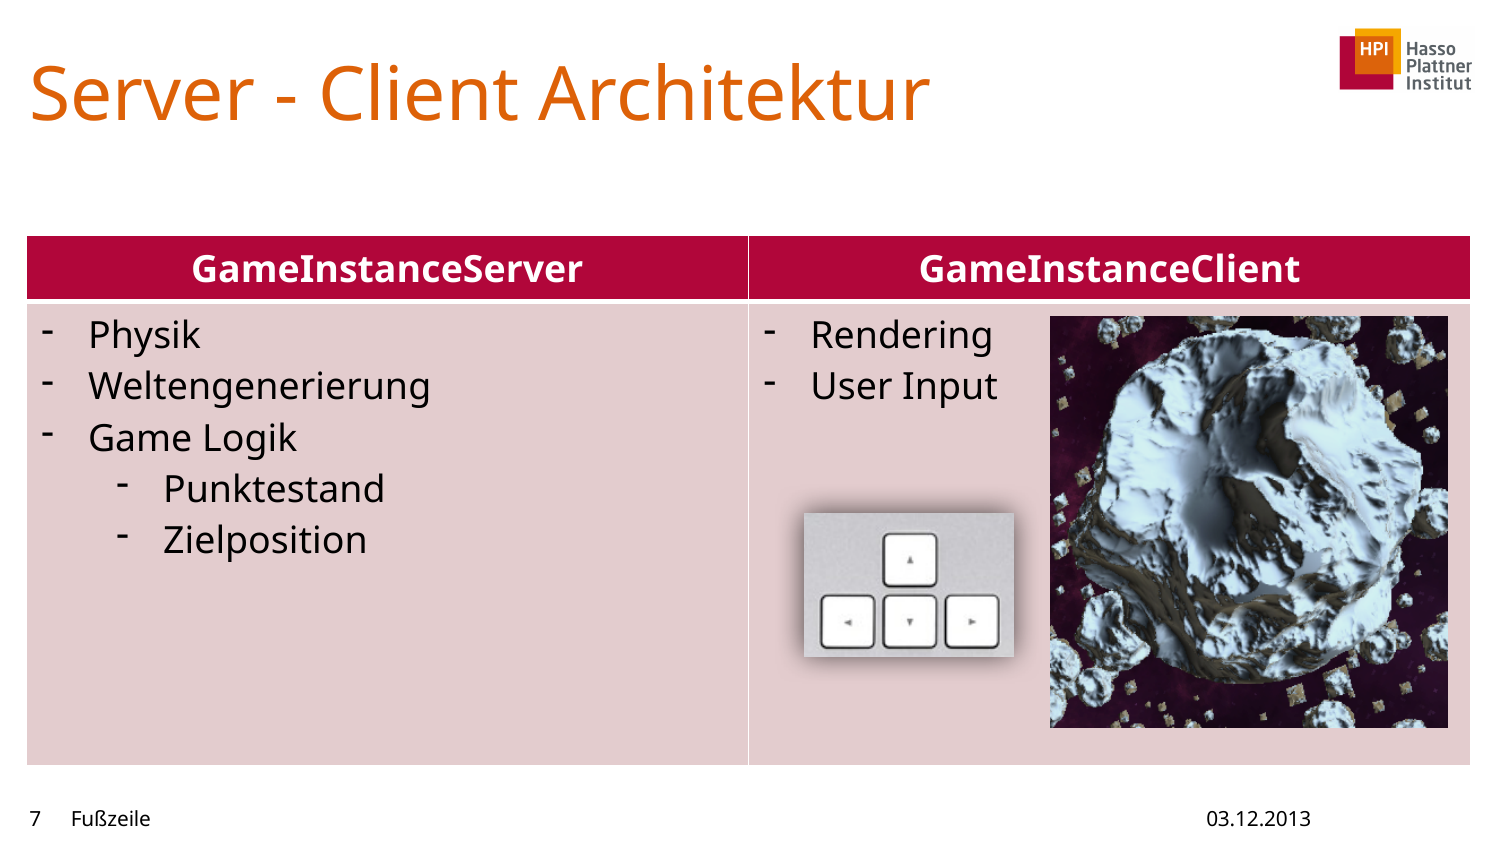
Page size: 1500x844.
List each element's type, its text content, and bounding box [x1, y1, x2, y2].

table_header GameInstanceServer [27, 236, 748, 299]
table_header GameInstanceClient [749, 236, 1470, 299]
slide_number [1187, 805, 1312, 836]
slide_number 7 [29, 805, 65, 836]
table_cell Rendering User Input [749, 304, 1470, 765]
footer Fußzeile [70, 805, 1182, 836]
picture [1338, 26, 1475, 93]
title Server - Client Architektur [29, 38, 1312, 216]
picture [1050, 316, 1448, 728]
picture [804, 513, 1015, 657]
table_cell Physik Weltengenerierung Game Logik Punktestand Zielposition [27, 304, 748, 765]
